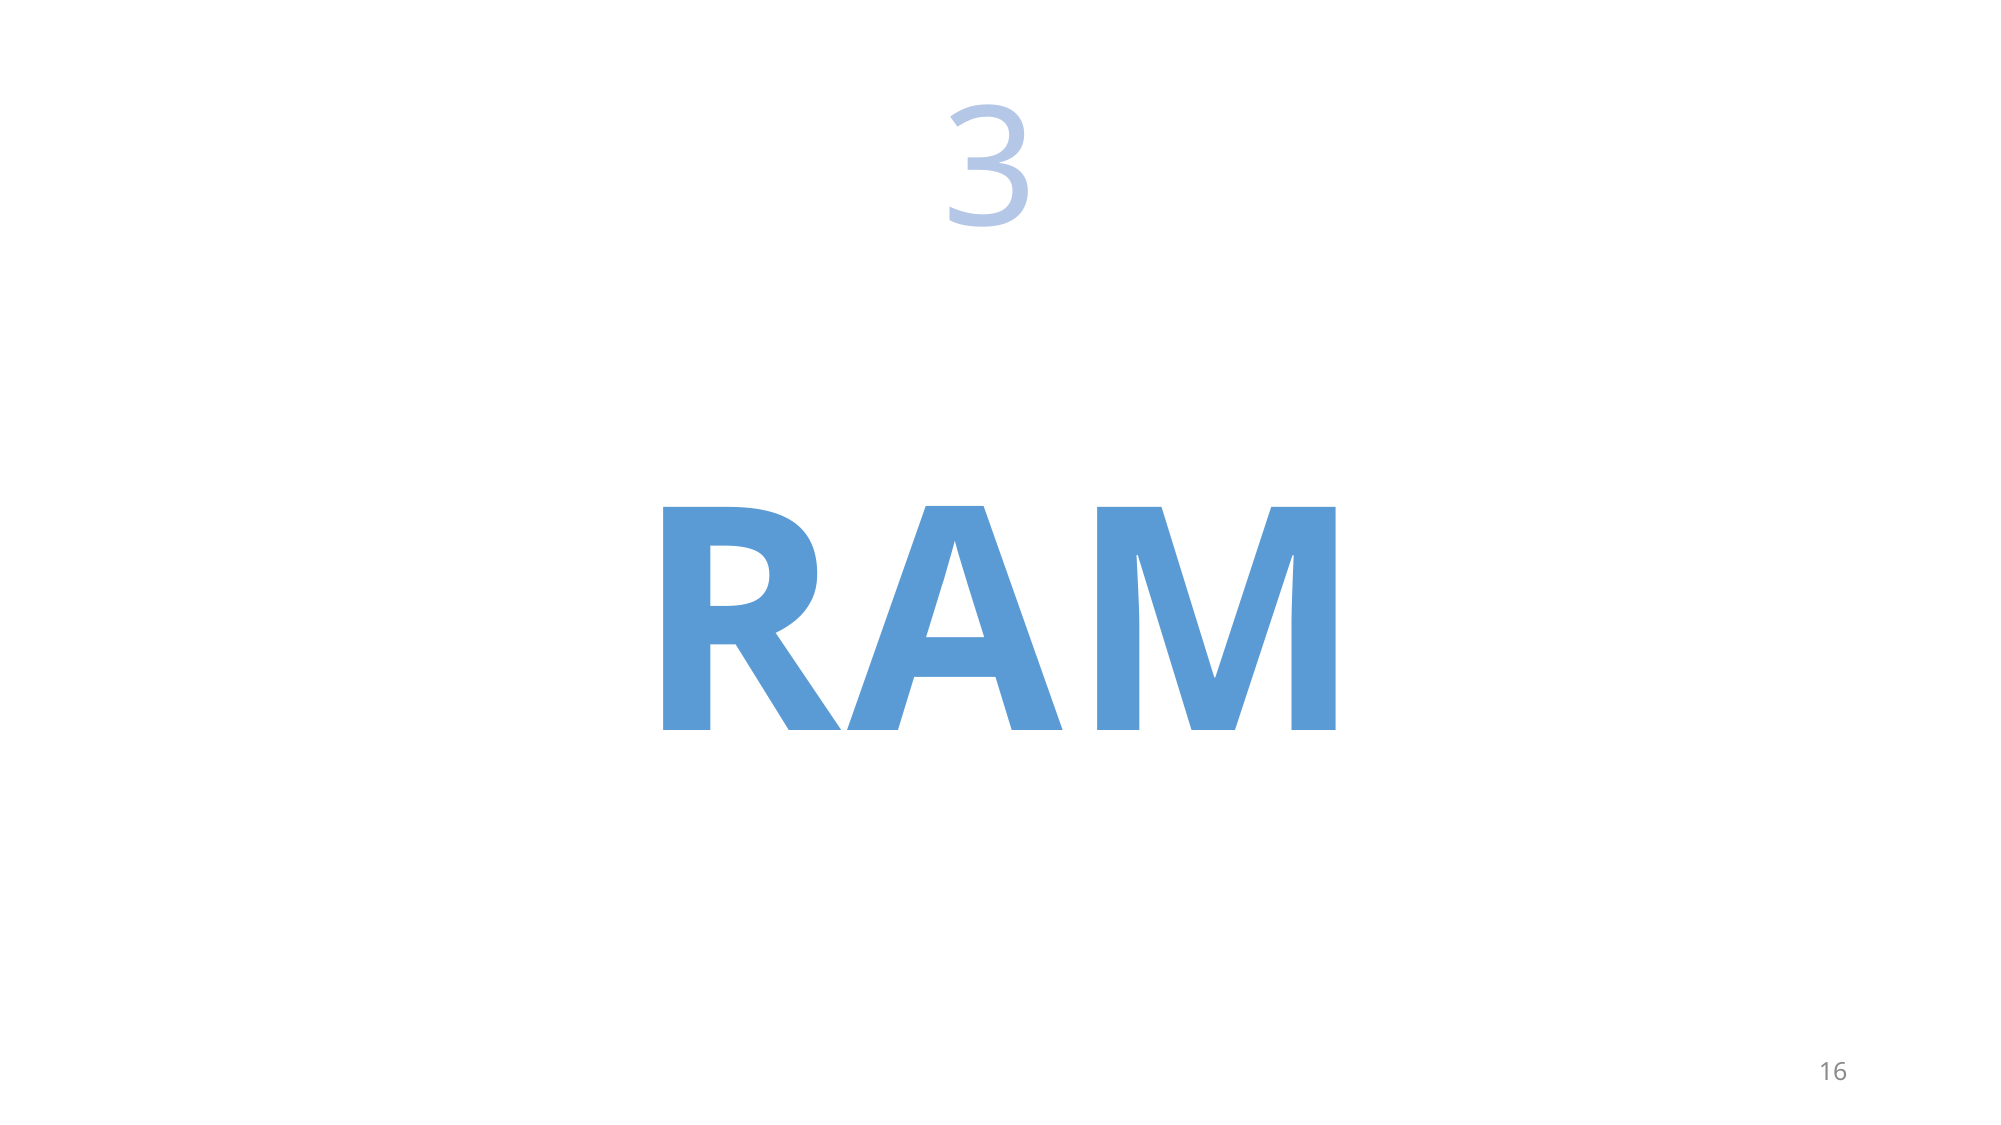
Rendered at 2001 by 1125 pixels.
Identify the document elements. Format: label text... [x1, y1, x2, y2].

slide_number 16 [1412, 1042, 1863, 1103]
text_box 3 [928, 51, 1054, 267]
title RAM [0, 381, 2000, 877]
